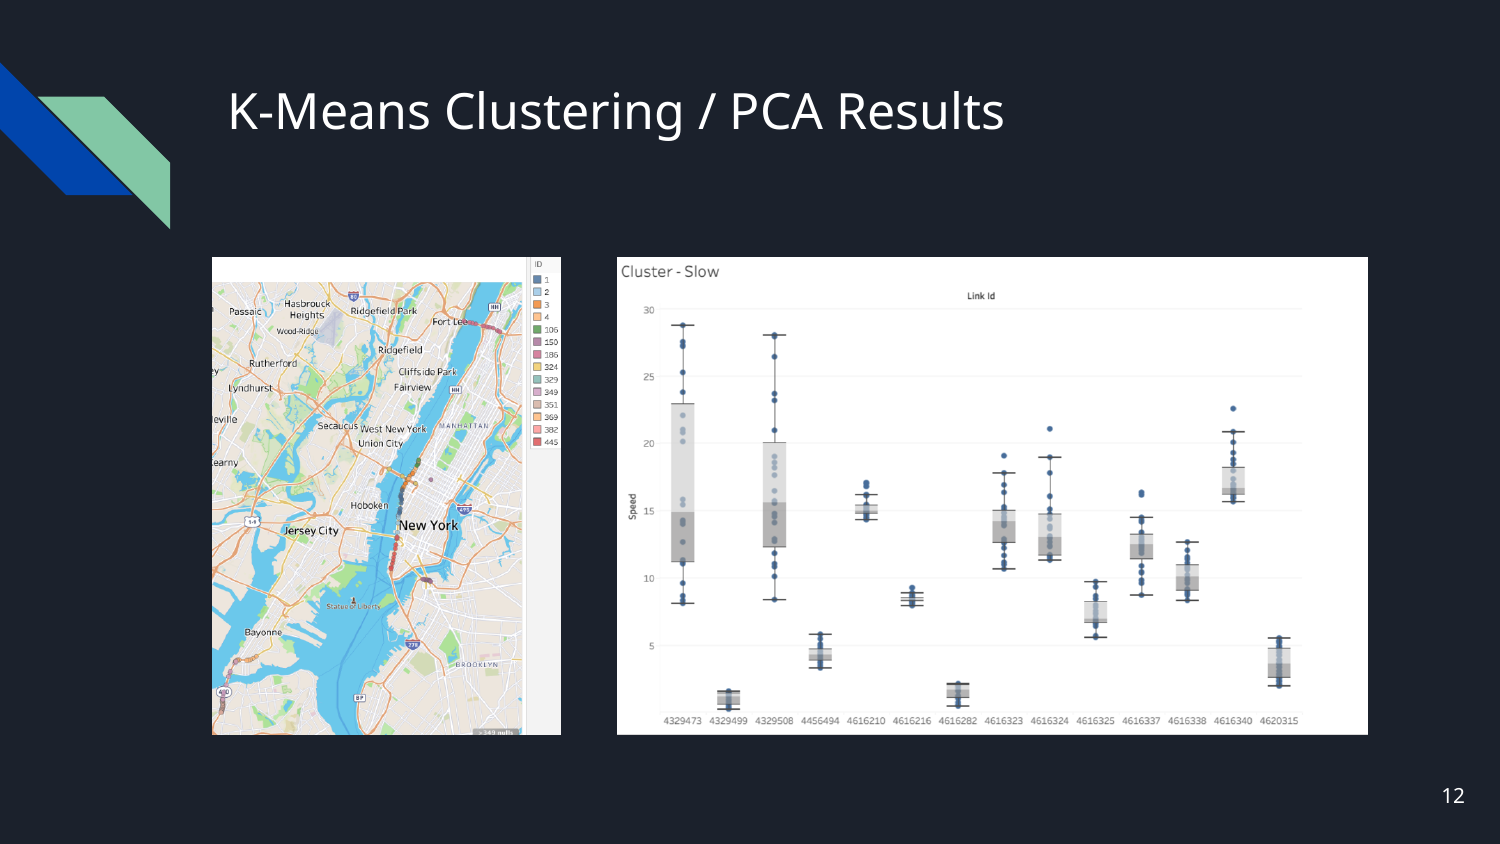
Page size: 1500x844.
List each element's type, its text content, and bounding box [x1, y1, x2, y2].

title K-Means Clustering / PCA Results [212, 64, 1368, 215]
slide_number ‹#› [1389, 764, 1480, 830]
picture [212, 256, 561, 735]
picture [616, 256, 1368, 735]
